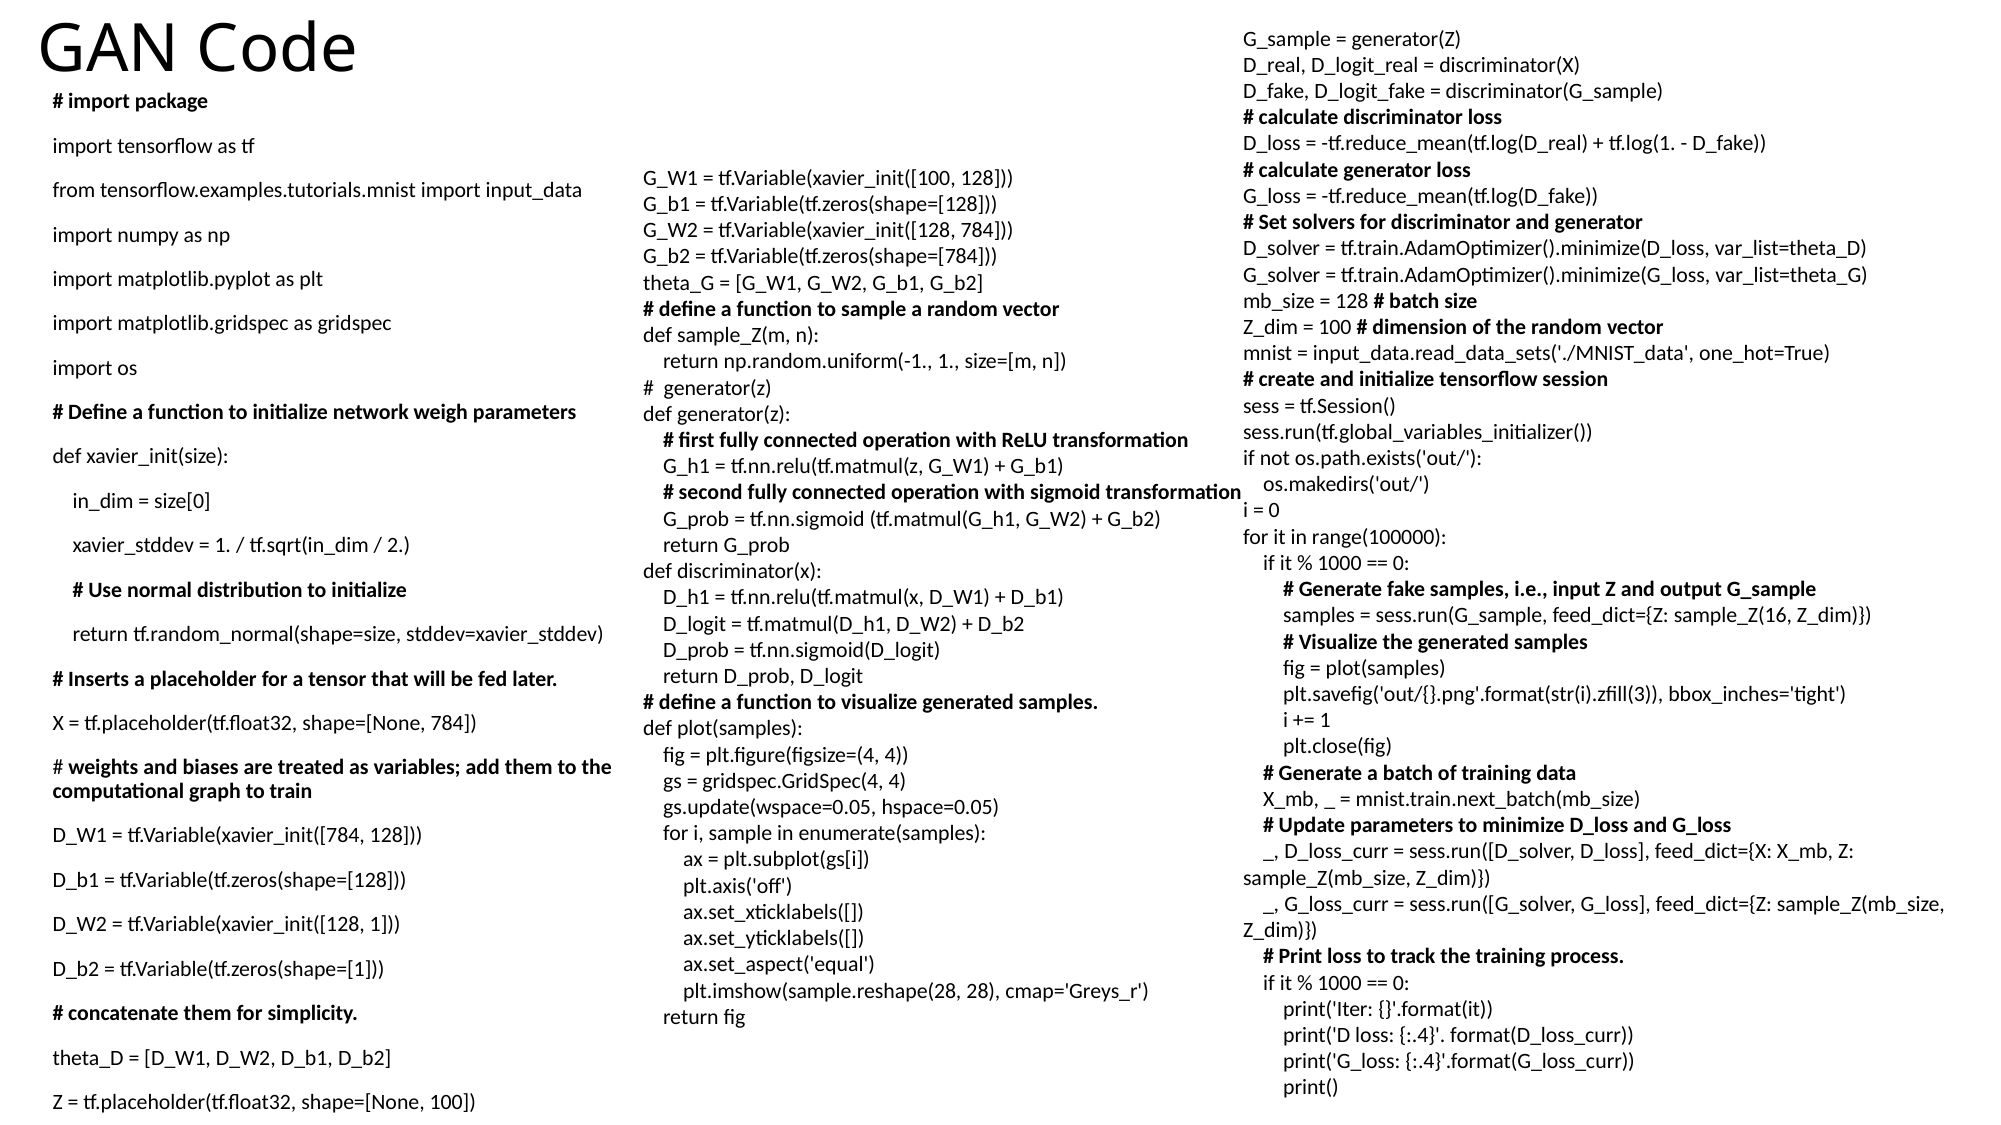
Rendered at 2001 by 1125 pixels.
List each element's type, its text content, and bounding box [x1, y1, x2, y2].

text_box G_W1 = tf.Variable(xavier_init([100, 128])) G_b1 = tf.Variable(tf.zeros(shape=[128])) G_W2 = tf.Variable(xavier_init([128, 784])) G_b2 = tf.Variable(tf.zeros(shape=[784])) theta_G = [G_W1, G_W2, G_b1, G_b2] # define a function to sample a random vector def sample_Z(m, n): return np.random.uniform(-1., 1., size=[m, n]) # generator(z) def generator(z): # first fully connected operation with ReLU transformation G_h1 = tf.nn.relu(tf.matmul(z, G_W1) + G_b1) # second fully connected operation with sigmoid transformation G_prob = tf.nn.sigmoid (tf.matmul(G_h1, G_W2) + G_b2) return G_prob def discriminator(x): D_h1 = tf.nn.relu(tf.matmul(x, D_W1) + D_b1) D_logit = tf.matmul(D_h1, D_W2) + D_b2 D_prob = tf.nn.sigmoid(D_logit) return D_prob, D_logit # define a function to visualize generated samples. def plot(samples): fig = plt.figure(figsize=(4, 4)) gs = gridspec.GridSpec(4, 4) gs.update(wspace=0.05, hspace=0.05) for i, sample in enumerate(samples): ax = plt.subplot(gs[i]) plt.axis('off') ax.set_xticklabels([]) ax.set_yticklabels([]) ax.set_aspect('equal') plt.imshow(sample.reshape(28, 28), cmap='Greys_r') return fig [628, 155, 1228, 1063]
list # import package import tensorflow as tf from tensorflow.examples.tutorials.mnist import input_data import numpy as np import matplotlib.pyplot as plt import matplotlib.gridspec as gridspec import os # Define a function to initialize network weigh parameters def xavier_init(size): in_dim = size[0] xavier_stddev = 1. / tf.sqrt(in_dim / 2.) # Use normal distribution to initialize return tf.random_normal(shape=size, stddev=xavier_stddev) # Inserts a placeholder for a tensor that will be fed later. X = tf.placeholder(tf.float32, shape=[None, 784]) # weights and biases are treated as variables; add them to the computational graph to train D_W1 = tf.Variable(xavier_init([784, 128])) D_b1 = tf.Variable(tf.zeros(shape=[128])) D_W2 = tf.Variable(xavier_init([128, 1])) D_b2 = tf.Variable(tf.zeros(shape=[1])) # concatenate them for simplicity. theta_D = [D_W1, D_W2, D_b1, D_b2] Z = tf.placeholder(tf.float32, shape=[None, 100]) [37, 82, 634, 1125]
text_box G_sample = generator(Z) D_real, D_logit_real = discriminator(X) D_fake, D_logit_fake = discriminator(G_sample) # calculate discriminator loss D_loss = -tf.reduce_mean(tf.log(D_real) + tf.log(1. - D_fake)) # calculate generator loss G_loss = -tf.reduce_mean(tf.log(D_fake)) # Set solvers for discriminator and generator D_solver = tf.train.AdamOptimizer().minimize(D_loss, var_list=theta_D) G_solver = tf.train.AdamOptimizer().minimize(G_loss, var_list=theta_G) mb_size = 128 # batch size Z_dim = 100 # dimension of the random vector mnist = input_data.read_data_sets('./MNIST_data', one_hot=True) # create and initialize tensorflow session sess = tf.Session() sess.run(tf.global_variables_initializer()) if not os.path.exists('out/'): os.makedirs('out/') i = 0 for it in range(100000): if it % 1000 == 0: # Generate fake samples, i.e., input Z and output G_sample samples = sess.run(G_sample, feed_dict={Z: sample_Z(16, Z_dim)}) # Visualize the generated samples fig = plot(samples) plt.savefig('out/{}.png'.format(str(i).zfill(3)), bbox_inches='tight') i += 1 plt.close(fig) # Generate a batch of training data X_mb, _ = mnist.train.next_batch(mb_size) # Update parameters to minimize D_loss and G_loss _, D_loss_curr = sess.run([D_solver, D_loss], feed_dict={X: X_mb, Z: sample_Z(mb_size, Z_dim)}) _, G_loss_curr = sess.run([G_solver, G_loss], feed_dict={Z: sample_Z(mb_size, Z_dim)}) # Print loss to track the training process. if it % 1000 == 0: print('Iter: {}'.format(it)) print('D loss: {:.4}'. format(D_loss_curr)) print('G_loss: {:.4}'.format(G_loss_curr)) print() [1228, 16, 2000, 1107]
title GAN Code [22, 0, 1748, 120]
